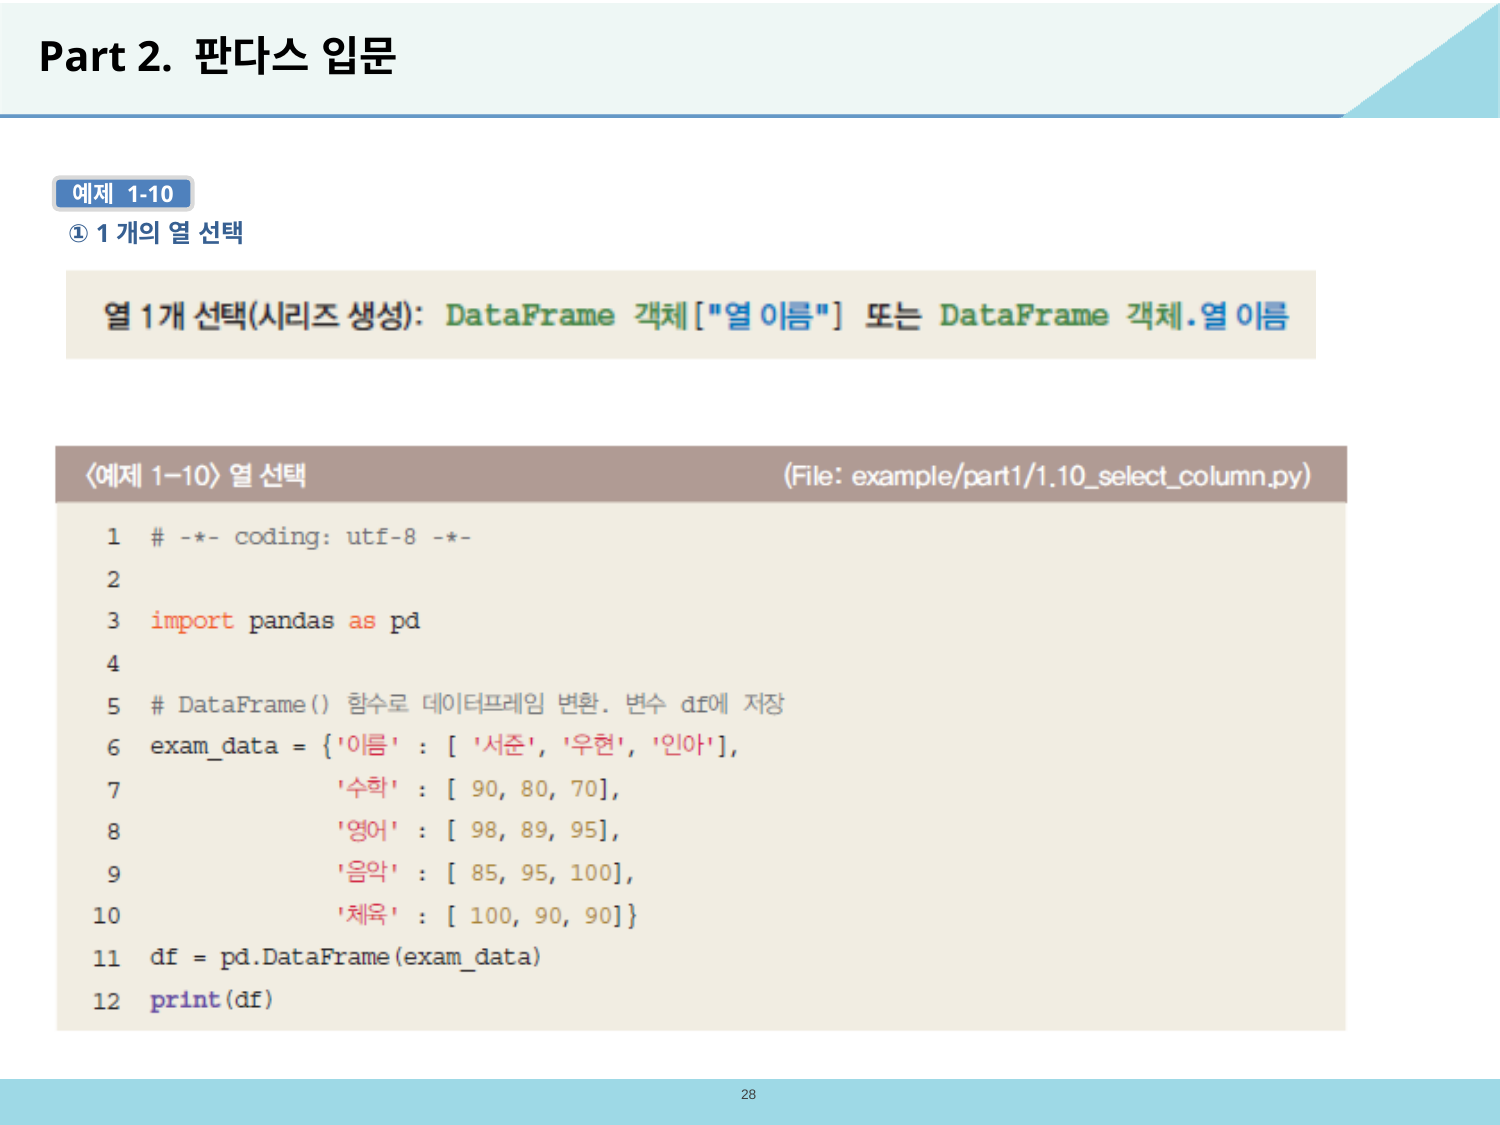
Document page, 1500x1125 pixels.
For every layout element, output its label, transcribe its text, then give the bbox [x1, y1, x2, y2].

text_box 예제 1-10 [51, 175, 195, 212]
picture [65, 252, 1316, 374]
text_box ① 1개의 열 선택 [53, 210, 260, 255]
picture [0, 1079, 1500, 1125]
picture [45, 432, 1369, 1049]
picture [0, 3, 1500, 118]
text_box Part 2. 판다스 입문 [23, 7, 1483, 102]
